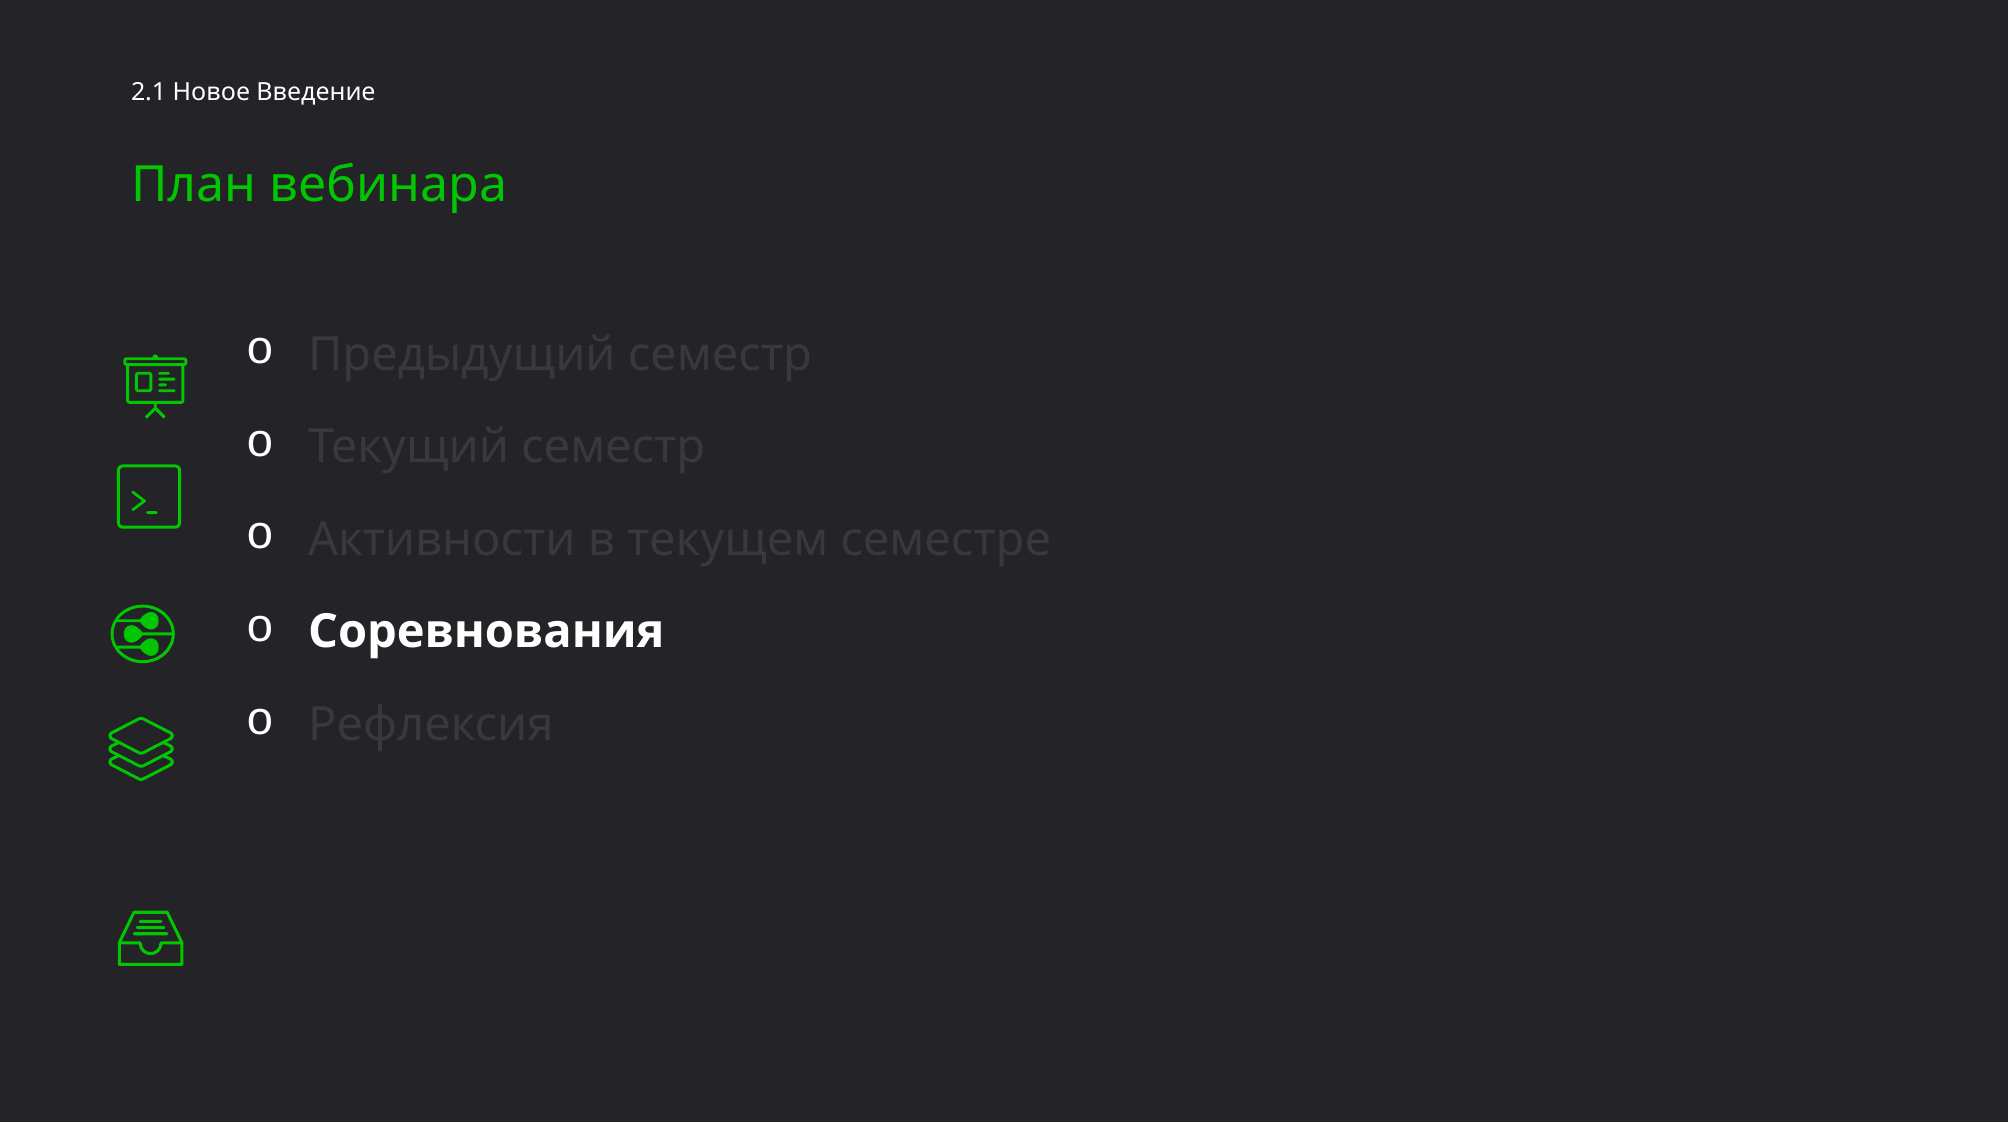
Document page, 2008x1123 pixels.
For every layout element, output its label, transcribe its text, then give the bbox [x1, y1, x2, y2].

text_box [117, 910, 184, 966]
text_box [108, 716, 174, 781]
text_box План вебинара [131, 133, 1004, 281]
text_box [123, 354, 188, 419]
text_box Предыдущий семестр Текущий семестр Активности в текущем семестре Соревнования Рефлексия [229, 314, 1729, 1088]
text_box [116, 464, 182, 529]
text_box 2.1 Новое Введение [131, 55, 1150, 133]
text_box [110, 604, 175, 664]
